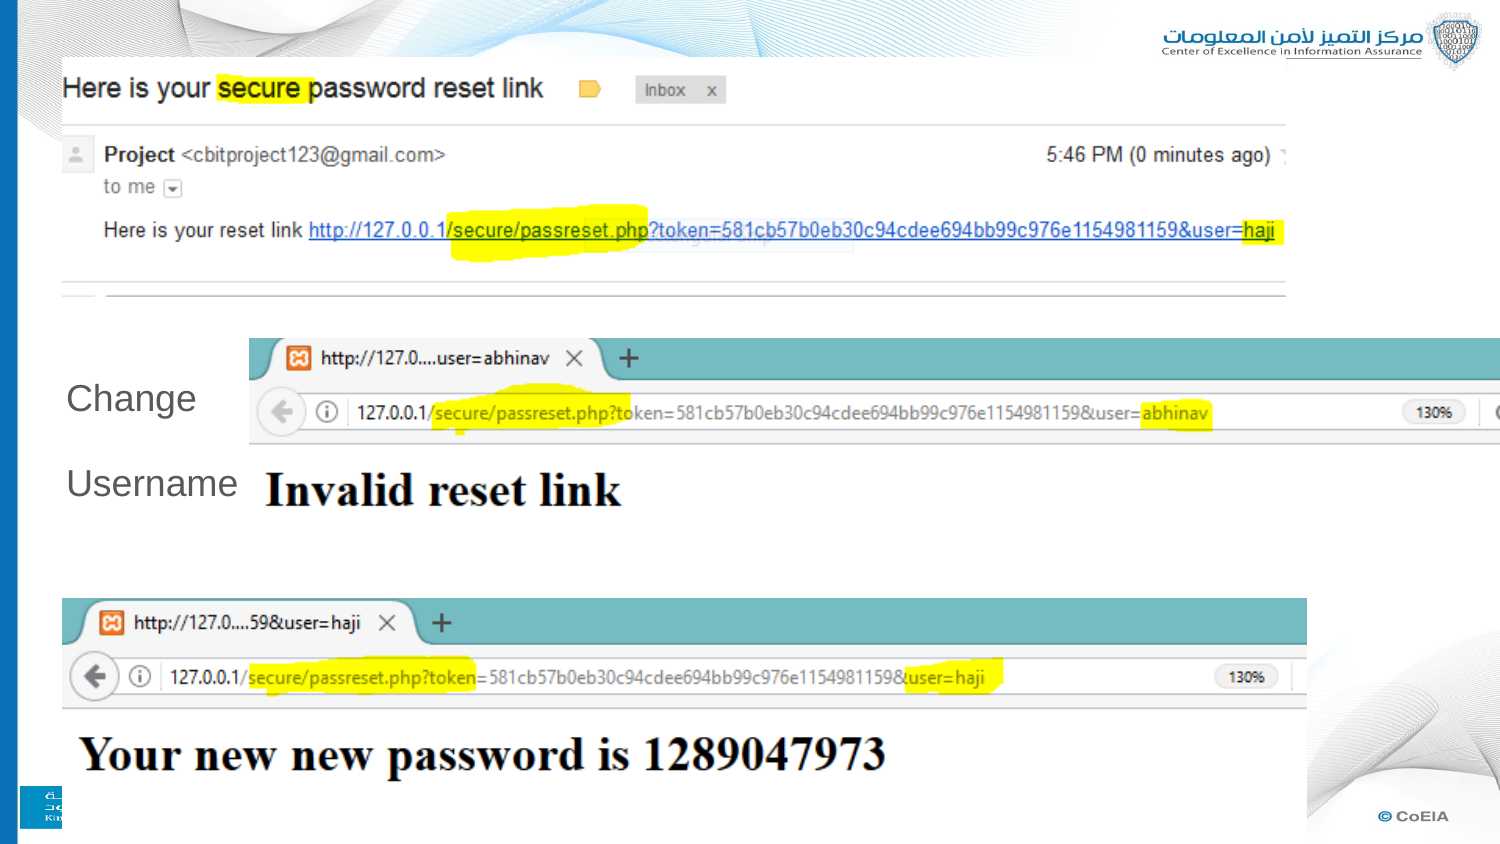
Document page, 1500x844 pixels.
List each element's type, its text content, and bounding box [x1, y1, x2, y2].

list Change Username [51, 189, 1449, 750]
picture [0, 0, 1500, 844]
